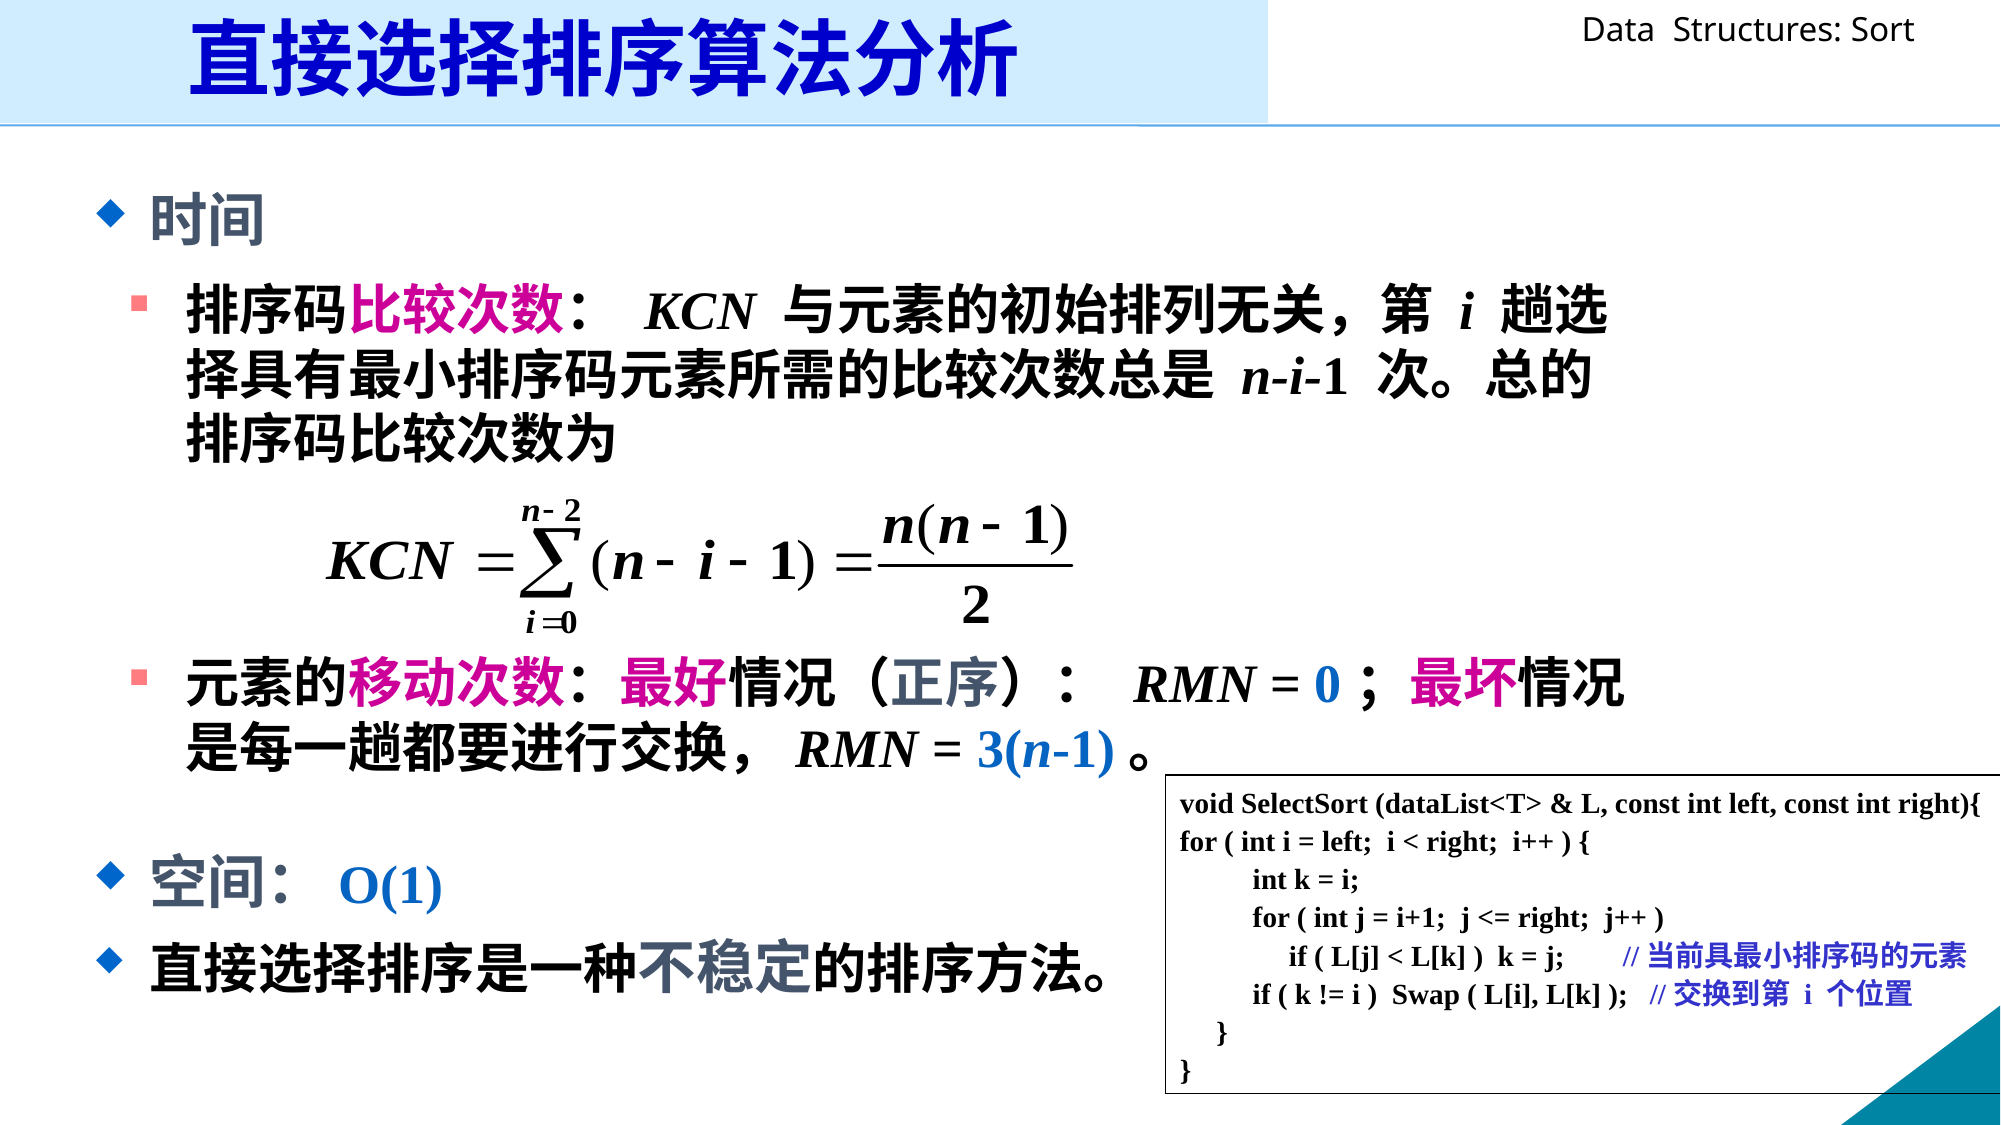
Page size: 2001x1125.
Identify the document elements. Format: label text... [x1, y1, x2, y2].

text_box 直接选择排序算法分析 [172, 6, 1071, 114]
text_box void SelectSort (dataList<T> & L, const int left, const int right){ for ( int i = left; i < right; i++ ) { int k = i; for ( int j = i+1; j <= right; j++ ) if ( L[j] < L[k] ) k = j; //当前具最小排序码的元素 if ( k != i ) Swap ( L[i], L[k] ); //交换到第 i 个位置 } } [1165, 775, 2000, 1094]
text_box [314, 484, 1083, 646]
text_box 空间：O(1) 直接选择排序是一种不稳定的排序方法。 [78, 834, 1165, 1043]
text_box 时间 [78, 172, 1426, 280]
text_box 排序码比较次数： KCN 与元素的初始排列无关，第 i 趟选择具有最小排序码元素所需的比较次数总是 n-i-1 次。总的排序码比较次数为 元素的移动次数：最好情况（正序）： RMN = 0；最坏情况是每一趟都要进行交换，RMN = 3(n-1)。 [114, 267, 1650, 882]
